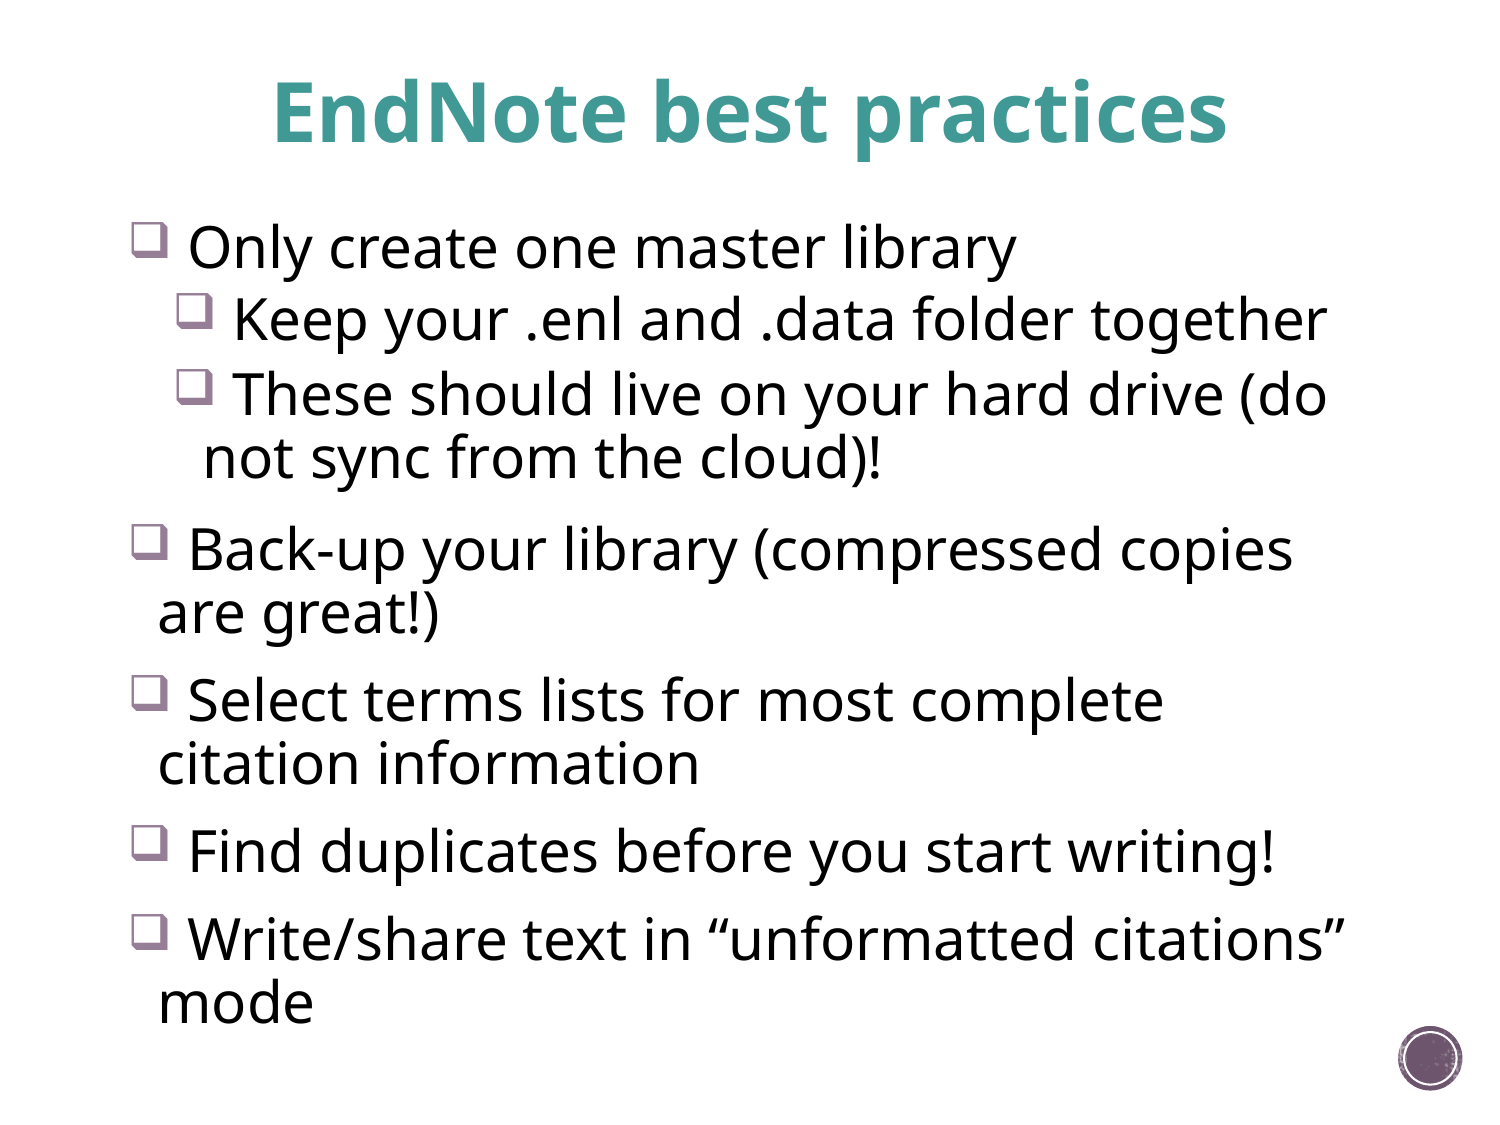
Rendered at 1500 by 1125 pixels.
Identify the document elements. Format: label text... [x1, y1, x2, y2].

list Only create one master library Keep your .enl and .data folder together These should live on your hard drive (do not sync from the cloud)! Back-up your library (compressed copies are great!) Select terms lists for most complete citation information Find duplicates before you start writing! Write/share text in “unformatted citations” mode [112, 211, 1388, 1050]
title EndNote best practices [0, 43, 1500, 189]
